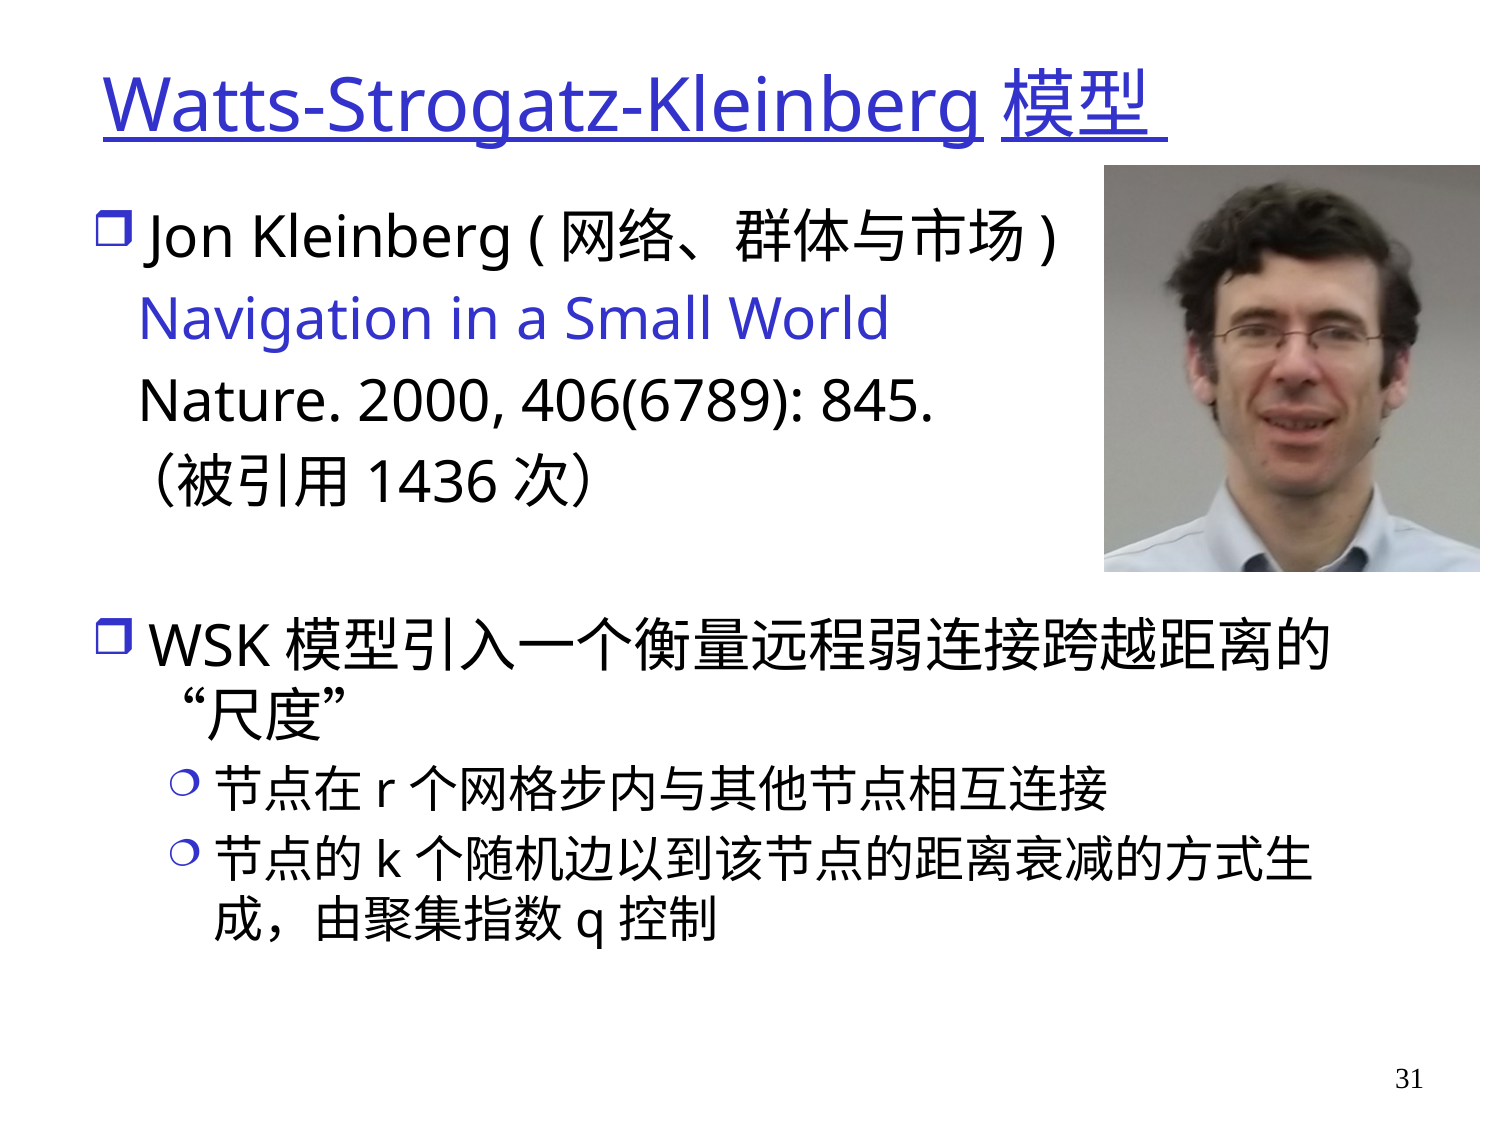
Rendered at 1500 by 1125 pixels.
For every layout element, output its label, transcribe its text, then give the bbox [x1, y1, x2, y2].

slide_number 31 [1328, 1052, 1440, 1098]
title Watts-Strogatz-Kleinberg模型 [87, 7, 1363, 191]
picture [1104, 165, 1480, 572]
list Jon Kleinberg (网络、群体与市场) Navigation in a Small World Nature. 2000, 406(6789): 845. （被引用1436次） WSK模型引入一个衡量远程弱连接跨越距离的“尺度” 节点在r个网格步内与其他节点相互连接 节点的k个随机边以到该节点的距离衰减的方式生成，由聚集指数q控制 [76, 191, 1365, 1071]
